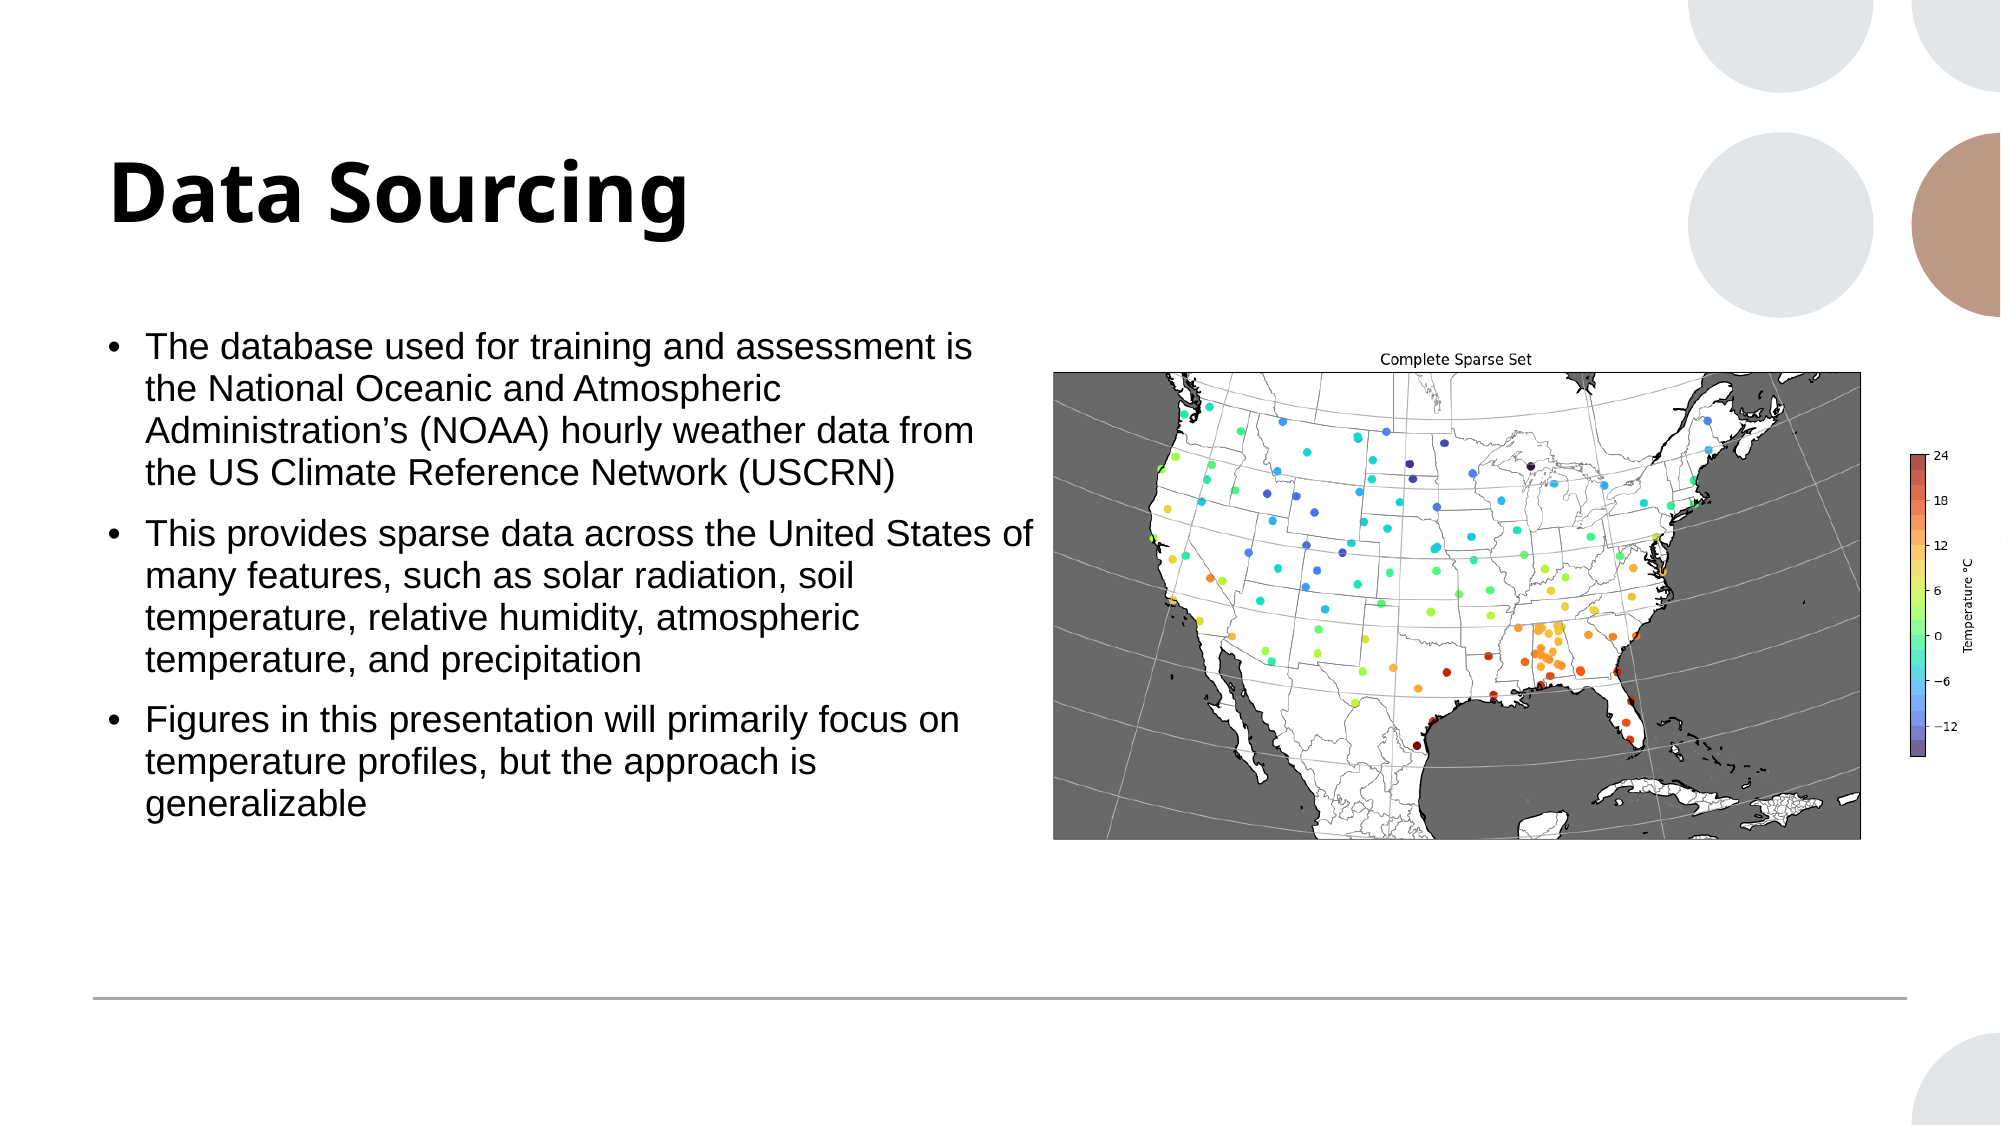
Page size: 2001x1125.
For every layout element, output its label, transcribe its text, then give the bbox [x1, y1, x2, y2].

list The database used for training and assessment is the National Oceanic and Atmospheric Administration’s (NOAA) hourly weather data from the US Climate Reference Network (USCRN) This provides sparse data across the United States of many features, such as solar radiation, soil temperature, relative humidity, atmospheric temperature, and precipitation Figures in this presentation will primarily focus on temperature profiles, but the approach is generalizable [92, 318, 1051, 875]
title Data Sourcing [92, 126, 1332, 334]
picture [1039, 334, 2000, 859]
